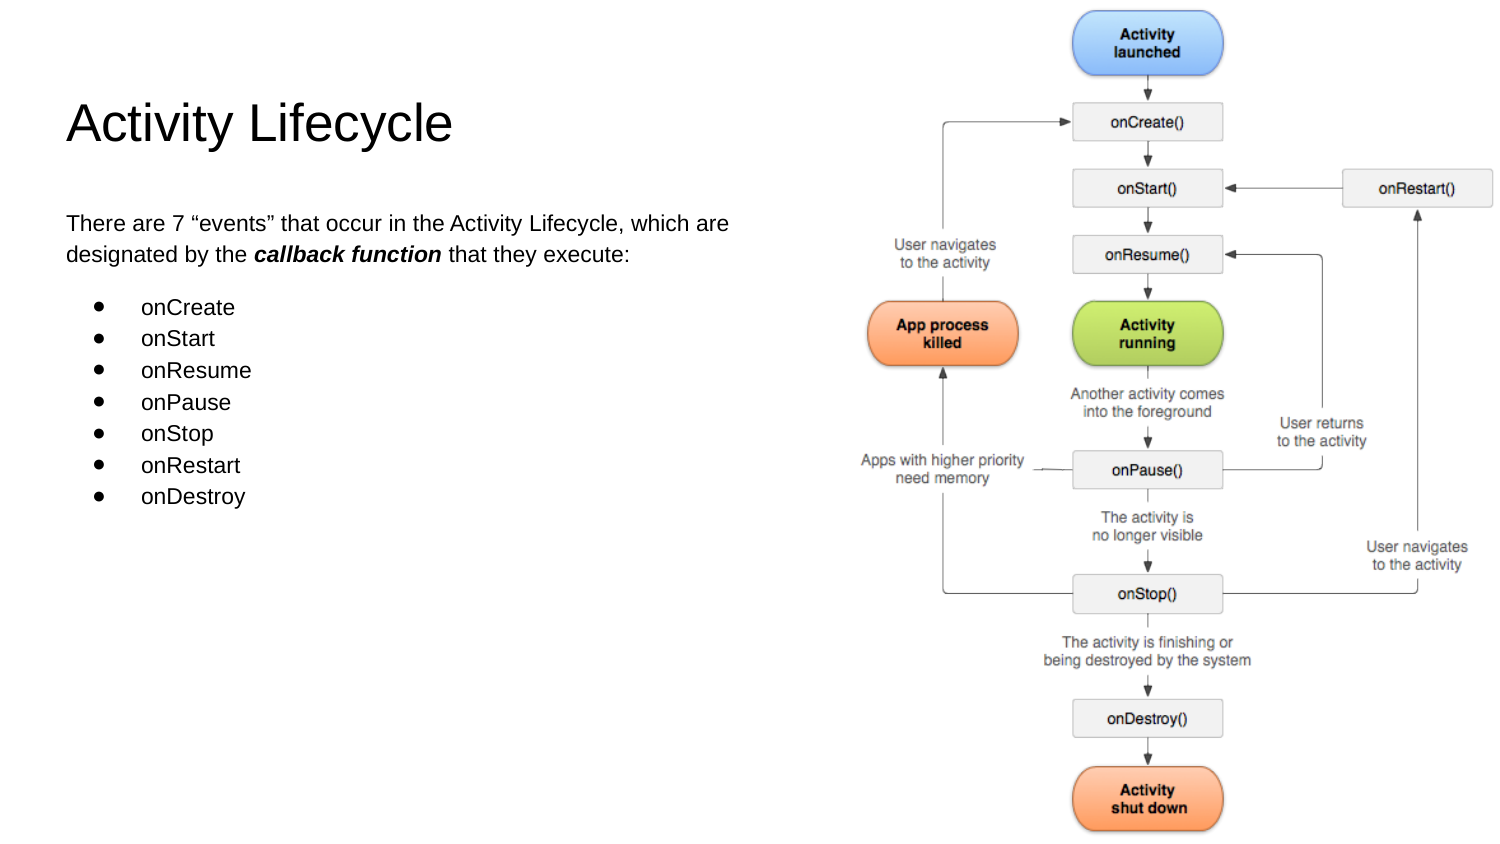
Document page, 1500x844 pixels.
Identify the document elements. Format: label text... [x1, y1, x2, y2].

list There are 7 “events” that occur in the Activity Lifecycle, which are designated by the callback function that they execute: onCreate onStart onResume onPause onStop onRestart onDestroy [51, 189, 841, 750]
title Activity Lifecycle [51, 72, 841, 167]
picture [846, 0, 1500, 844]
